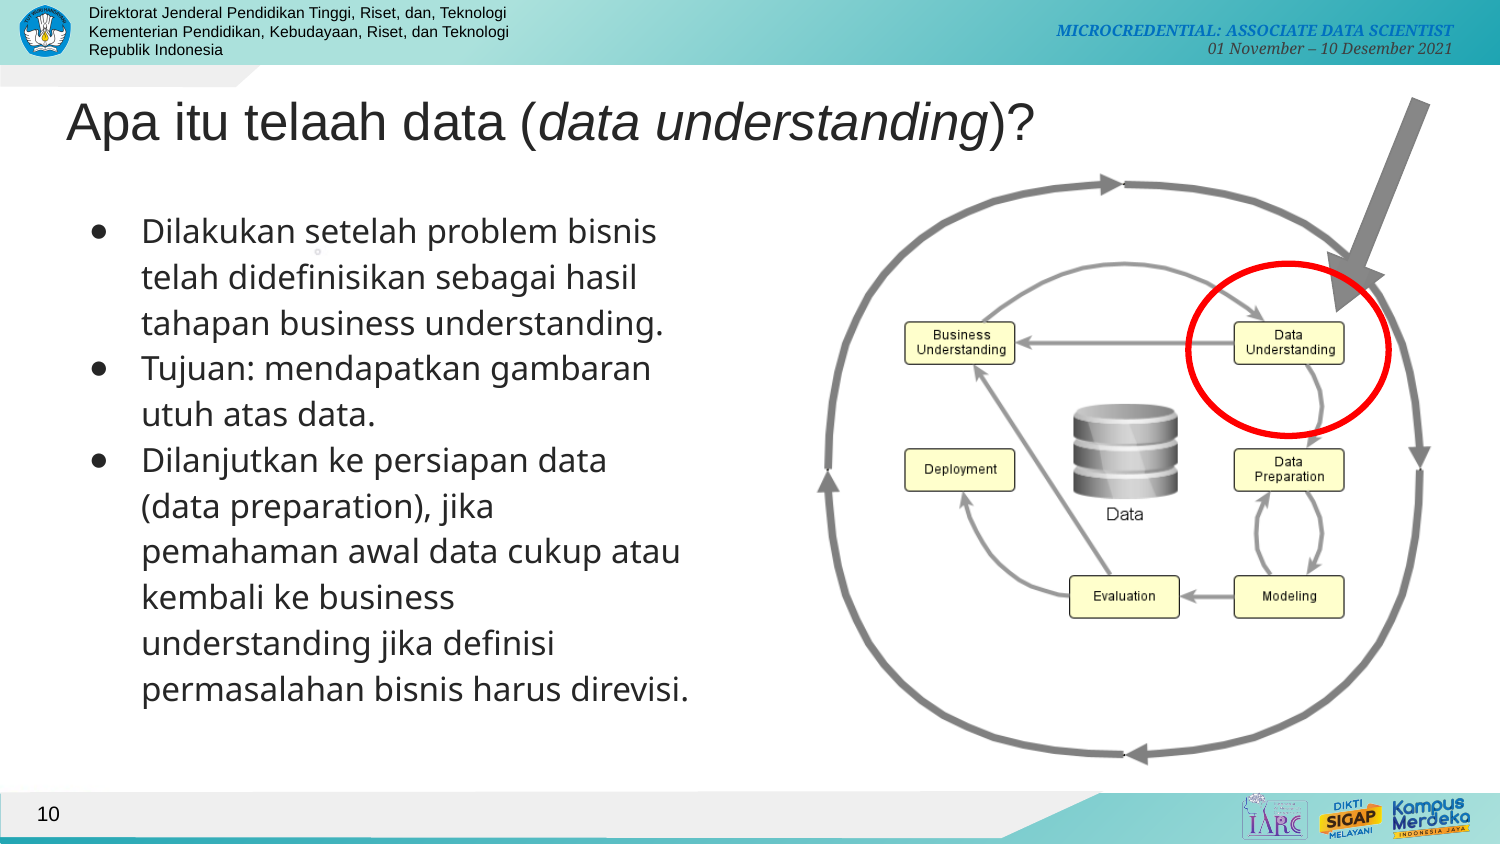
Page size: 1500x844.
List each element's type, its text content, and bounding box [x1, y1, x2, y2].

text_box [1385, 98, 1430, 164]
slide_number ‹#› [0, 790, 75, 836]
picture [1319, 796, 1382, 842]
picture [16, 3, 74, 61]
picture [1393, 798, 1470, 839]
picture [0, 65, 1500, 843]
list Dilakukan setelah problem bisnis telah didefinisikan sebagai hasil tahapan business understanding. Tujuan: mendapatkan gambaran utuh atas data. Dilanjutkan ke persiapan data (data preparation), jika pemahaman awal data cukup atau kembali ke business understanding jika definisi permasalahan bisnis harus direvisi. [51, 189, 708, 750]
title Apa itu telaah data (data understanding)? [51, 72, 1449, 167]
